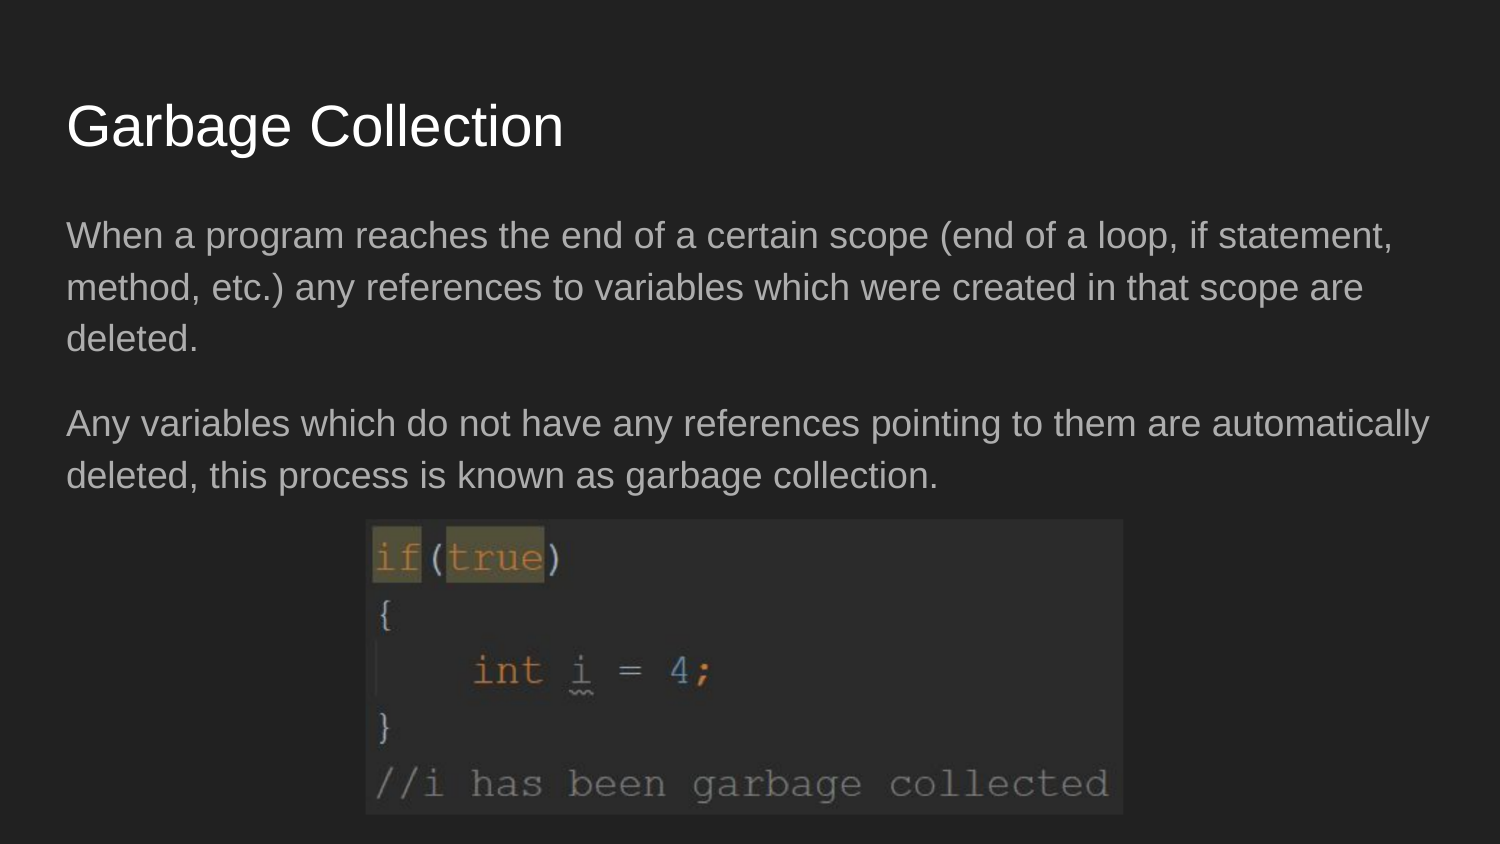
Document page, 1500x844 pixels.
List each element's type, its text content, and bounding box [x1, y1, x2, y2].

picture [351, 503, 1149, 838]
title Garbage Collection [51, 72, 1449, 167]
list When a program reaches the end of a certain scope (end of a loop, if statement, method, etc.) any references to variables which were created in that scope are deleted. Any variables which do not have any references pointing to them are automatically deleted, this process is known as garbage collection. [51, 189, 1449, 750]
